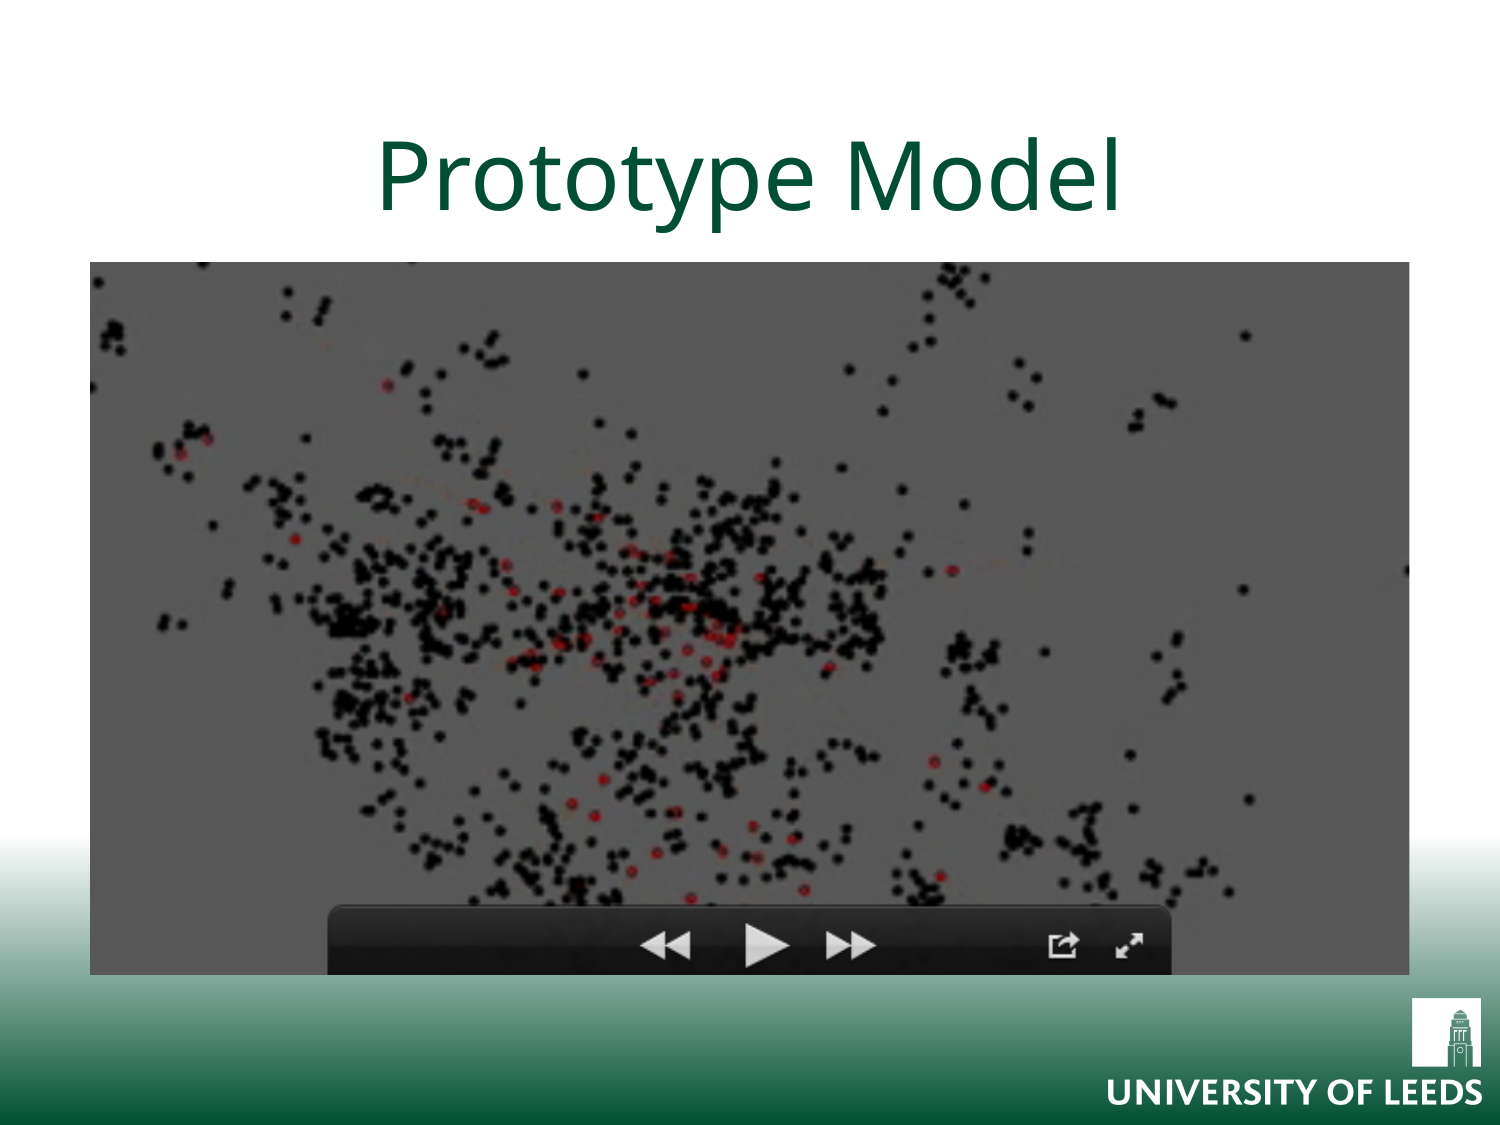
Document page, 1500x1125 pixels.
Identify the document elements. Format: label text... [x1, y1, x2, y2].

picture [1108, 998, 1482, 1105]
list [89, 261, 1410, 976]
title Prototype Model [90, 17, 1410, 237]
